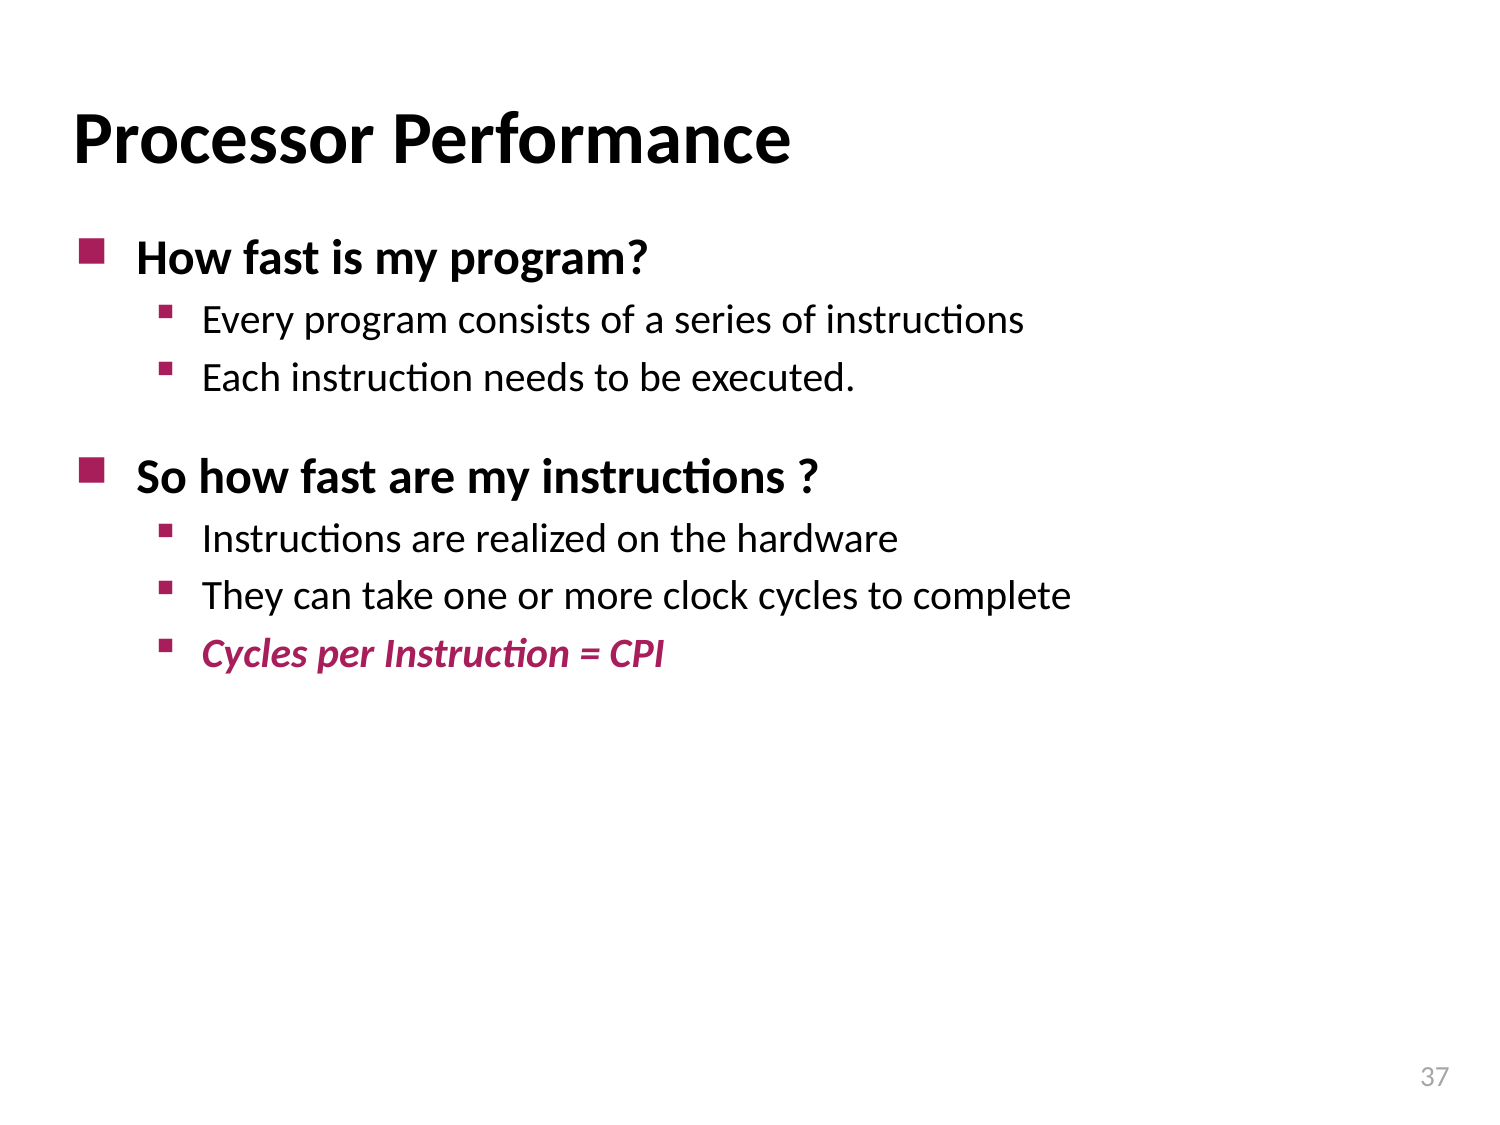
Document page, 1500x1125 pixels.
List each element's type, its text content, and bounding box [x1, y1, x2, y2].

list How fast is my program? Every program consists of a series of instructions Each instruction needs to be executed. So how fast are my instructions ? Instructions are realized on the hardware They can take one or more clock cycles to complete Cycles per Instruction = CPI [65, 223, 1361, 1040]
title Processor Performance [58, 71, 1304, 197]
